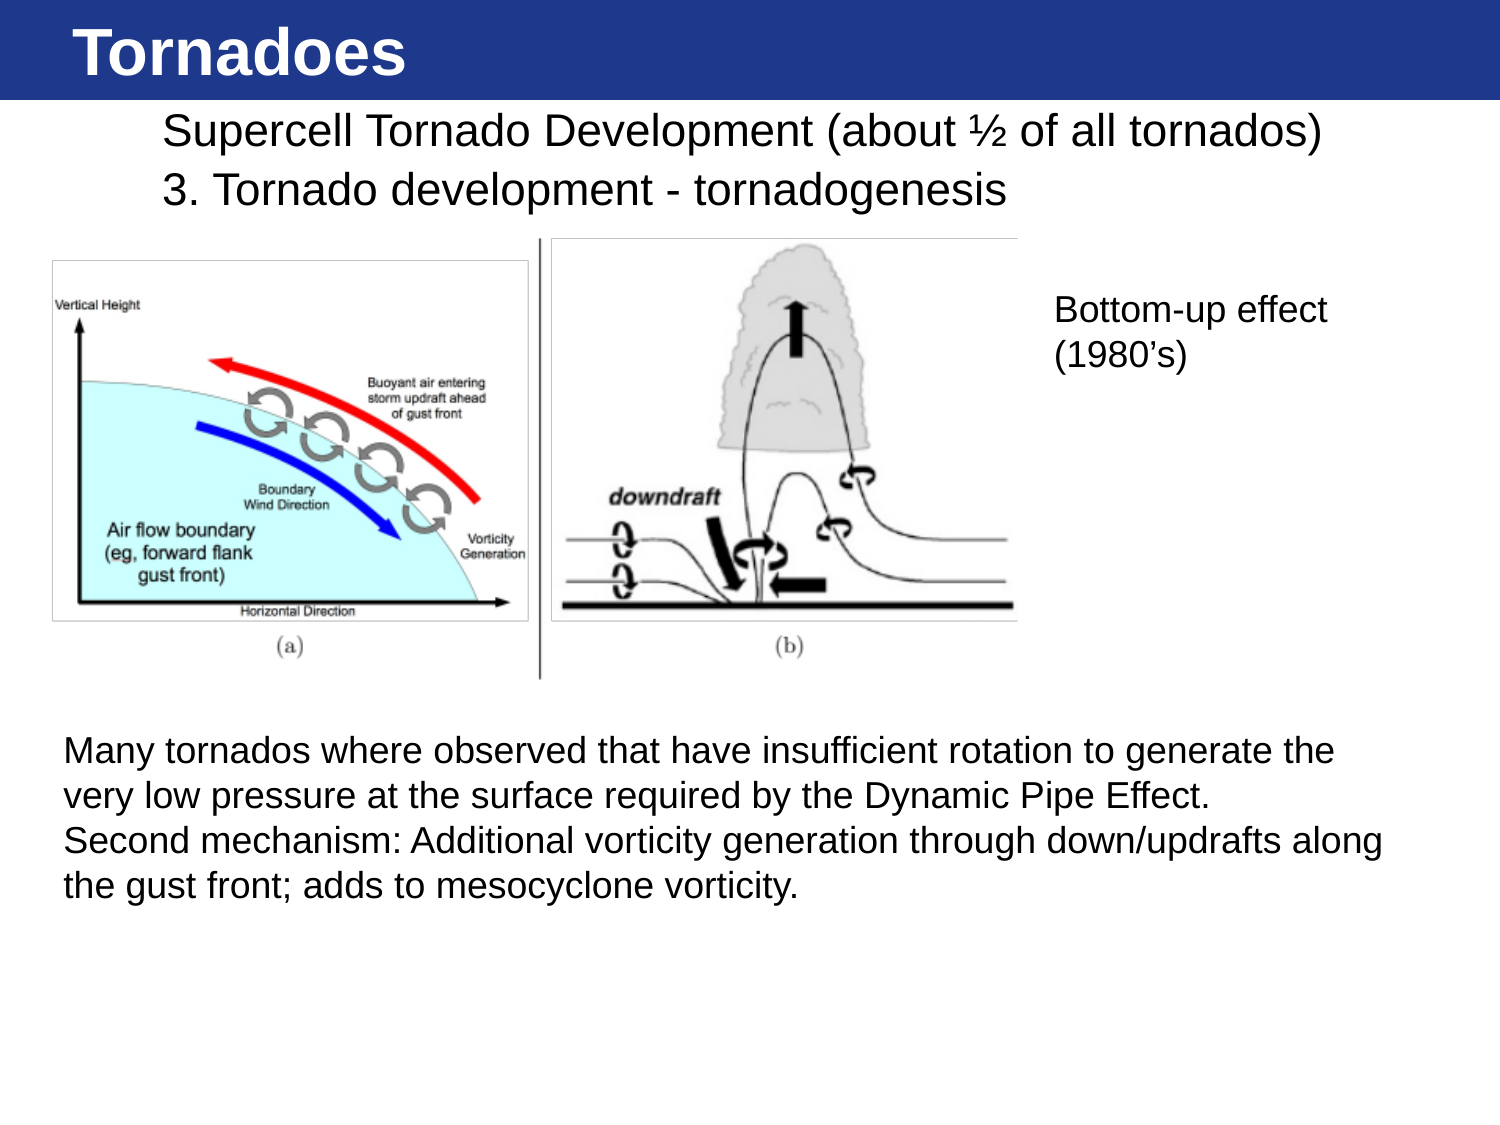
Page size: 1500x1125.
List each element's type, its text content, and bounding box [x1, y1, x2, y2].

text_box Many tornados where observed that have insufficient rotation to generate the very low pressure at the surface required by the Dynamic Pipe Effect. Second mechanism: Additional vorticity generation through down/updrafts along the gust front; adds to mesocyclone vorticity. [48, 718, 1399, 914]
text_box Bottom-up effect (1980’s) [1039, 277, 1344, 427]
picture [40, 237, 1018, 680]
title Tornadoes [0, 1, 1498, 97]
list Supercell Tornado Development (about ½ of all tornados) 3. Tornado development - tornadogenesis [72, 99, 1423, 274]
